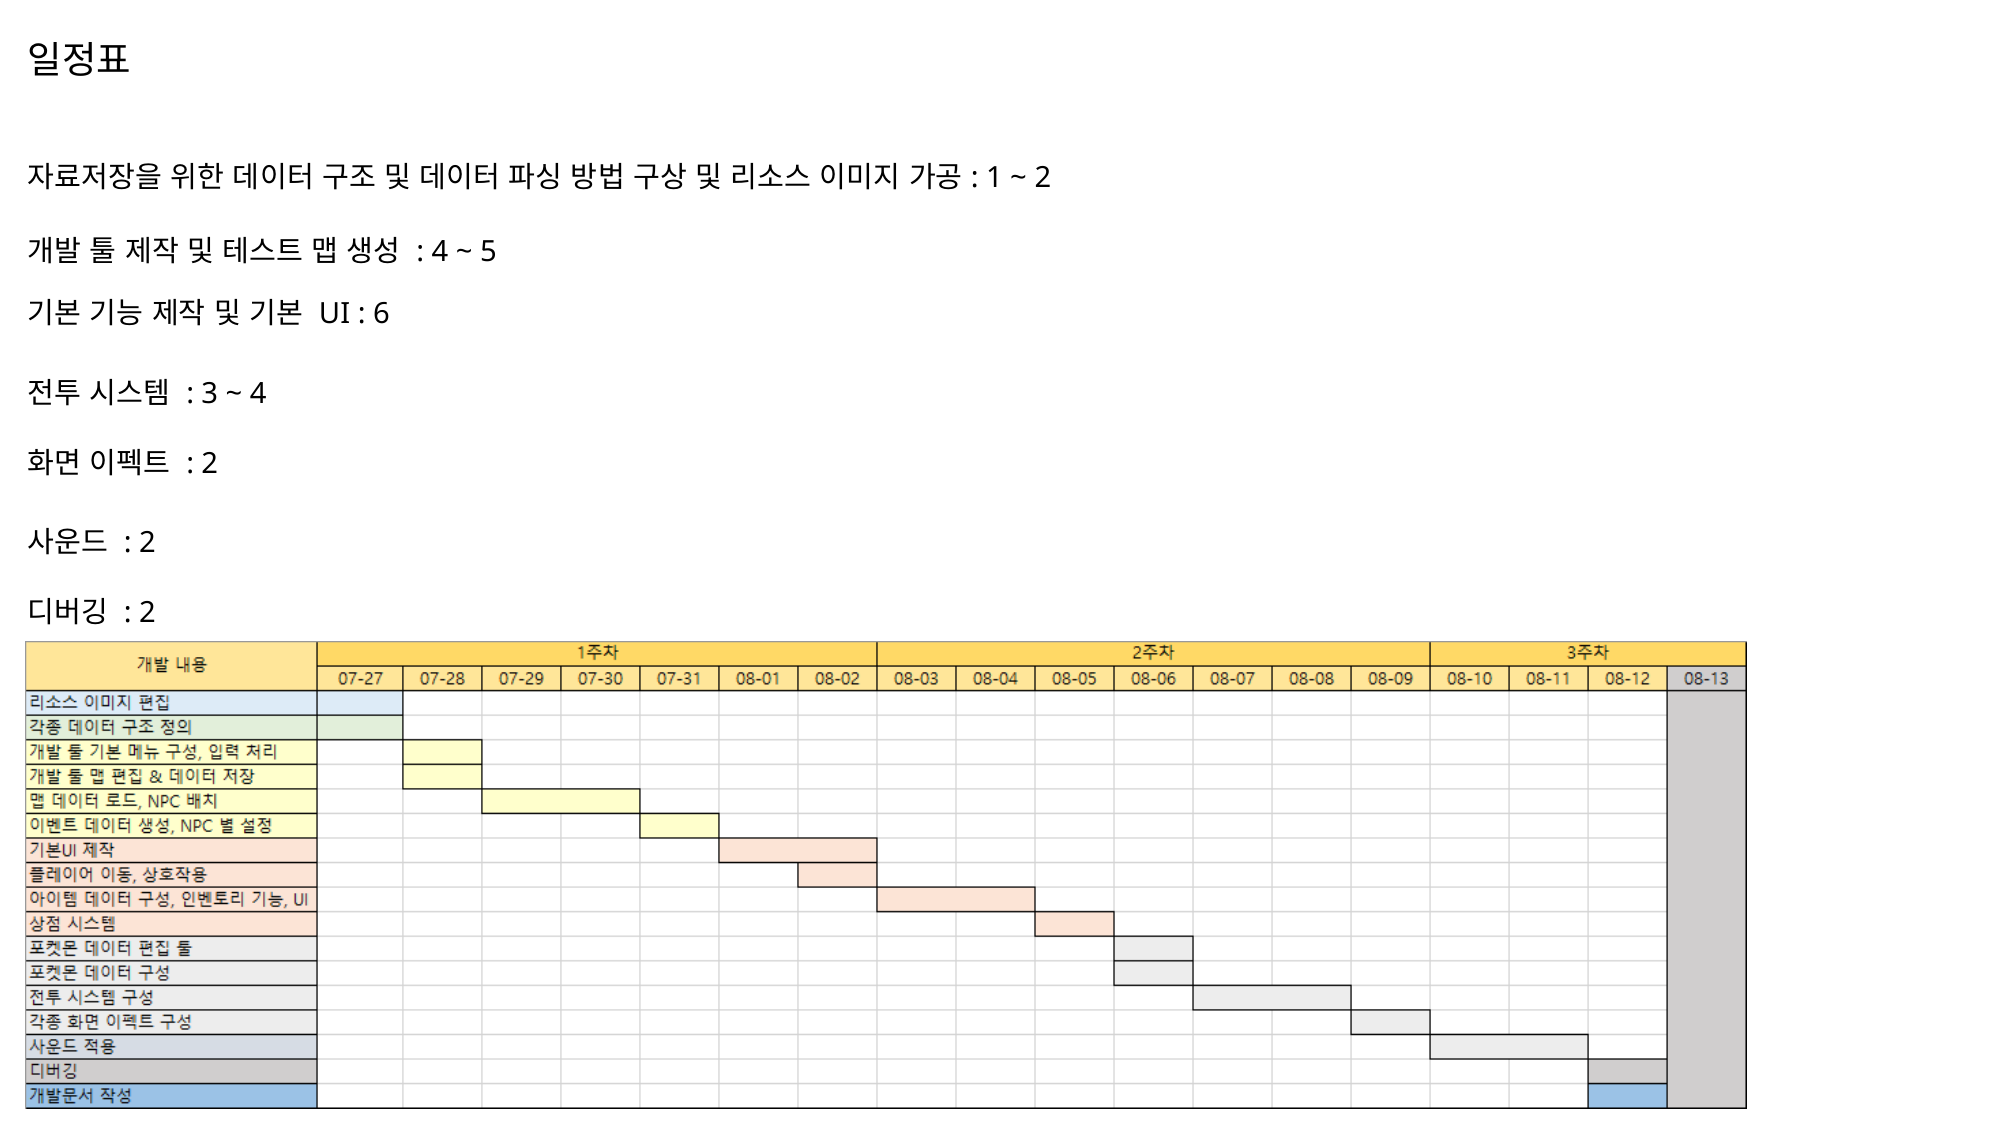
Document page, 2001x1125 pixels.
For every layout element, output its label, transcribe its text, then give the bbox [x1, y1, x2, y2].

text_box 자료저장을 위한 데이터 구조 및 데이터 파싱 방법 구상 및 리소스 이미지 가공: 1 ~ 2 개발 툴 제작 및 테스트 맵 생성 : 4 ~ 5 기본 기능 제작 및 기본 UI : 6 전투 시스템 : 3 ~ 4 화면 이펙트 : 2 사운드 : 2 디버깅 : 2 [12, 150, 1589, 637]
picture [25, 641, 1747, 1109]
text_box 일정표 [13, 28, 406, 89]
